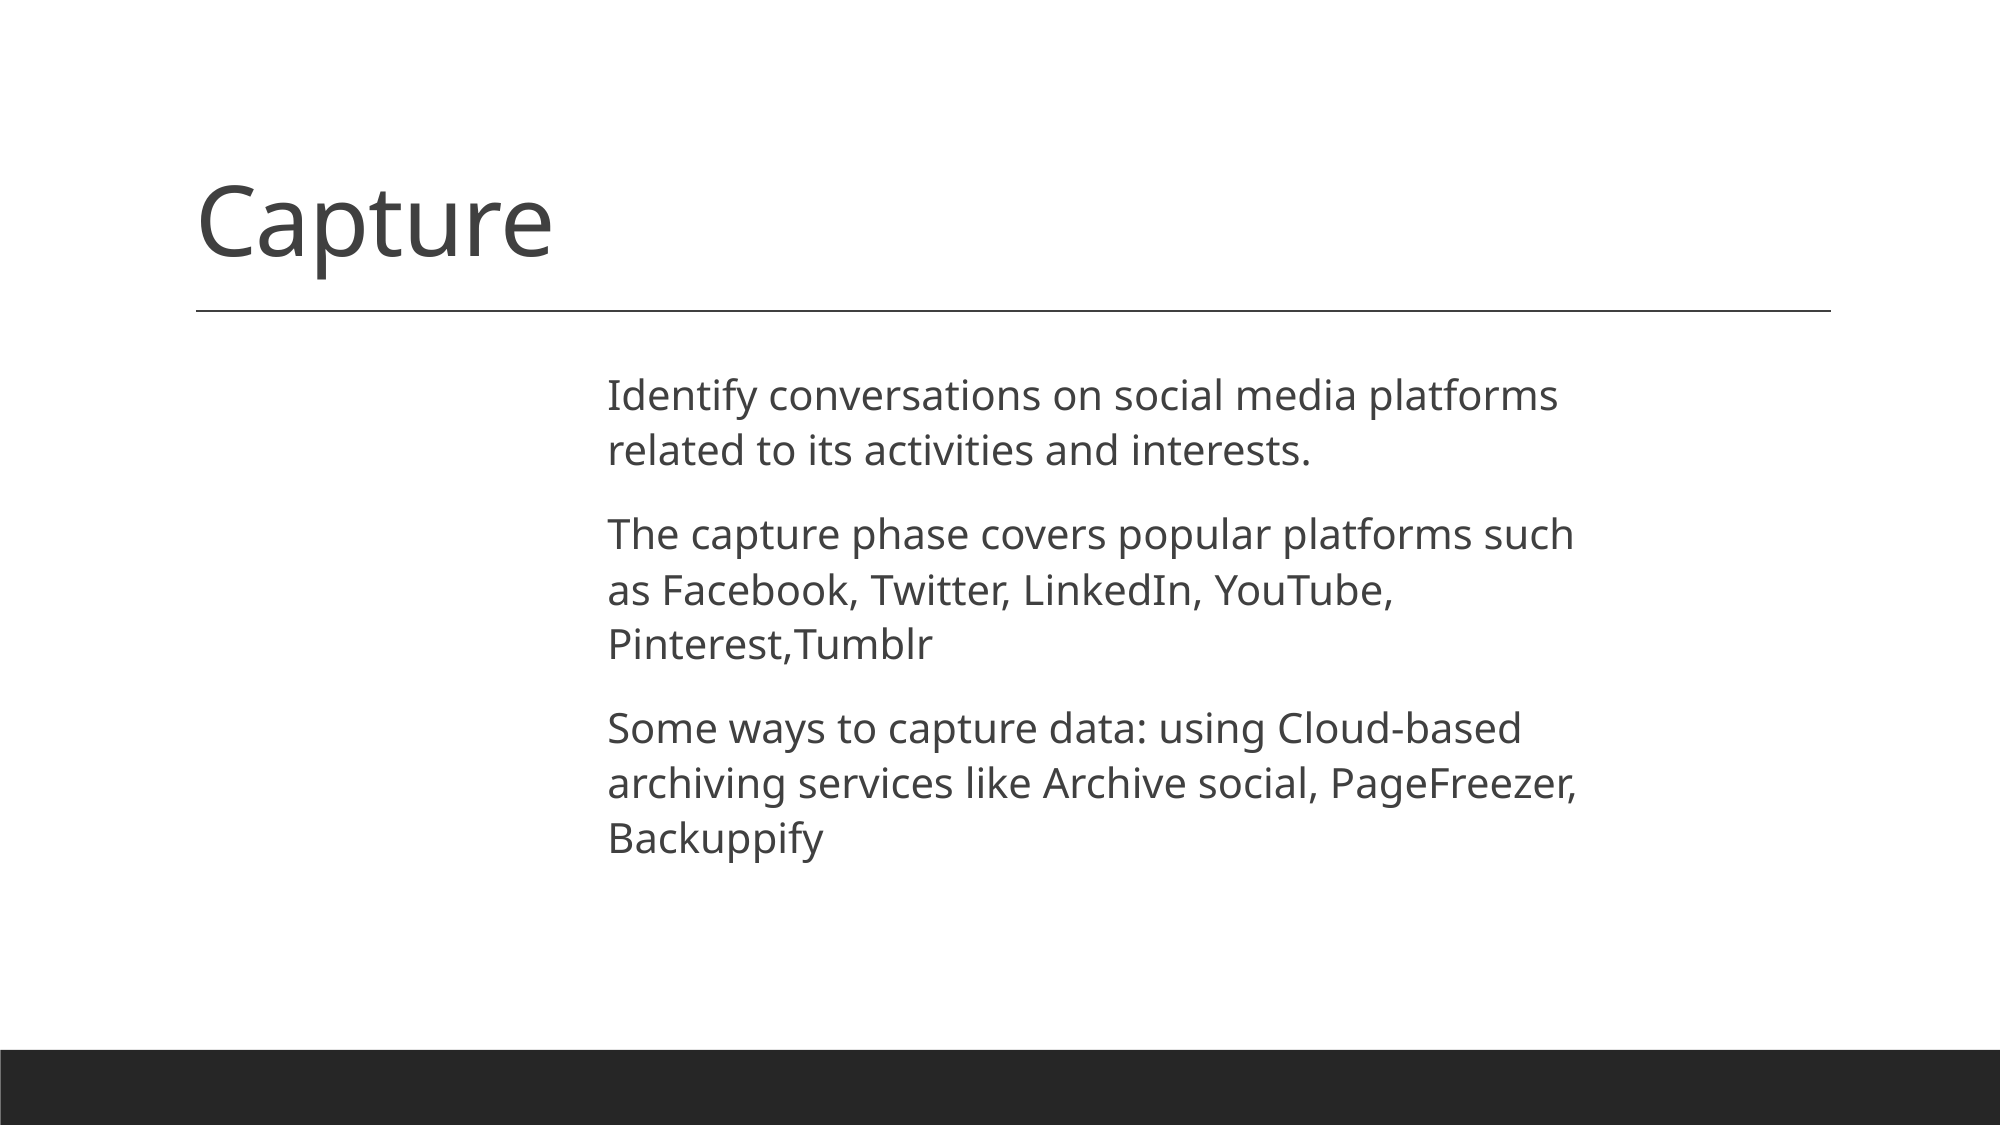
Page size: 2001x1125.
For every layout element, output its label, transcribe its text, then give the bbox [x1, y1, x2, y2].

title Capture [180, 47, 1830, 285]
list Identify conversations on social media platforms related to its activities and interests. The capture phase covers popular platforms such as Facebook, Twitter, LinkedIn, YouTube, Pinterest,Tumblr Some ways to capture data: using Cloud-based archiving services like Archive social, PageFreezer, Backuppify [592, 356, 1585, 995]
